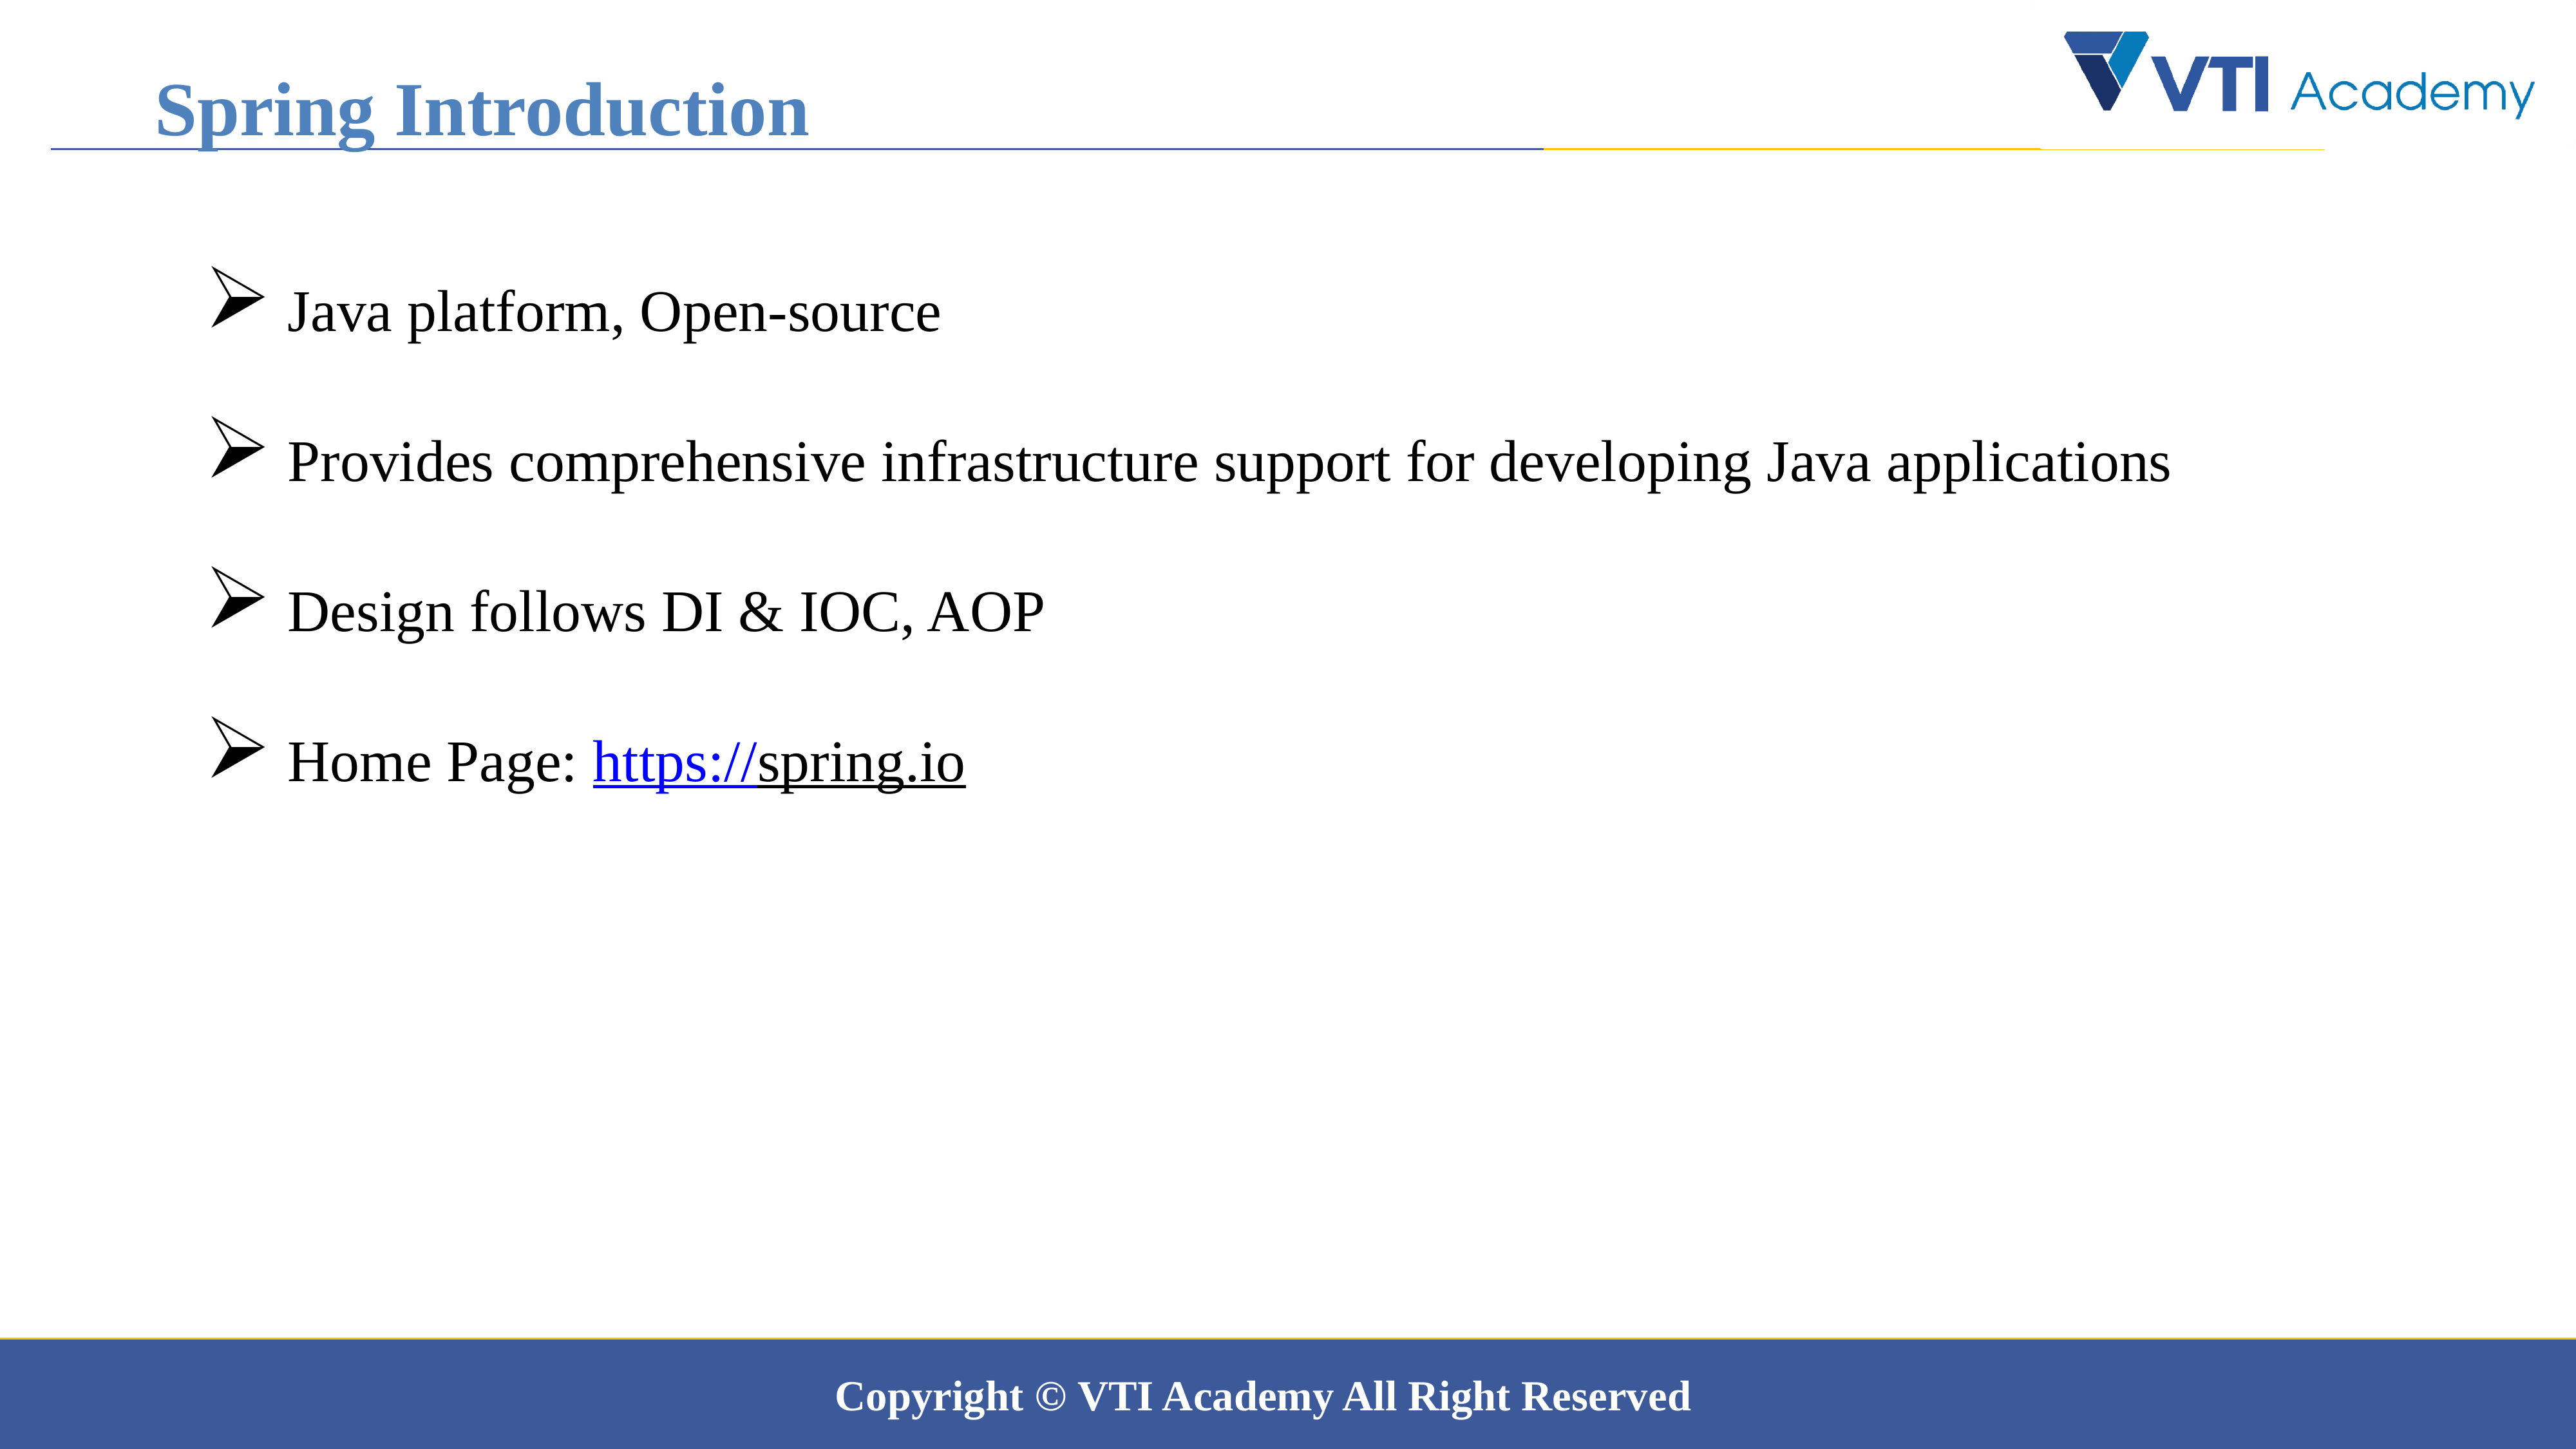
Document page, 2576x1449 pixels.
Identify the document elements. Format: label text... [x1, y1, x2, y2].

text_box Spring Introduction [145, 54, 1510, 156]
text_box Java platform, Open-source Provides comprehensive infrastructure support for developing Java applications Design follows DI & IOC, AOP Home Page: https://spring.io [195, 267, 2541, 1221]
picture [2034, 0, 2576, 149]
